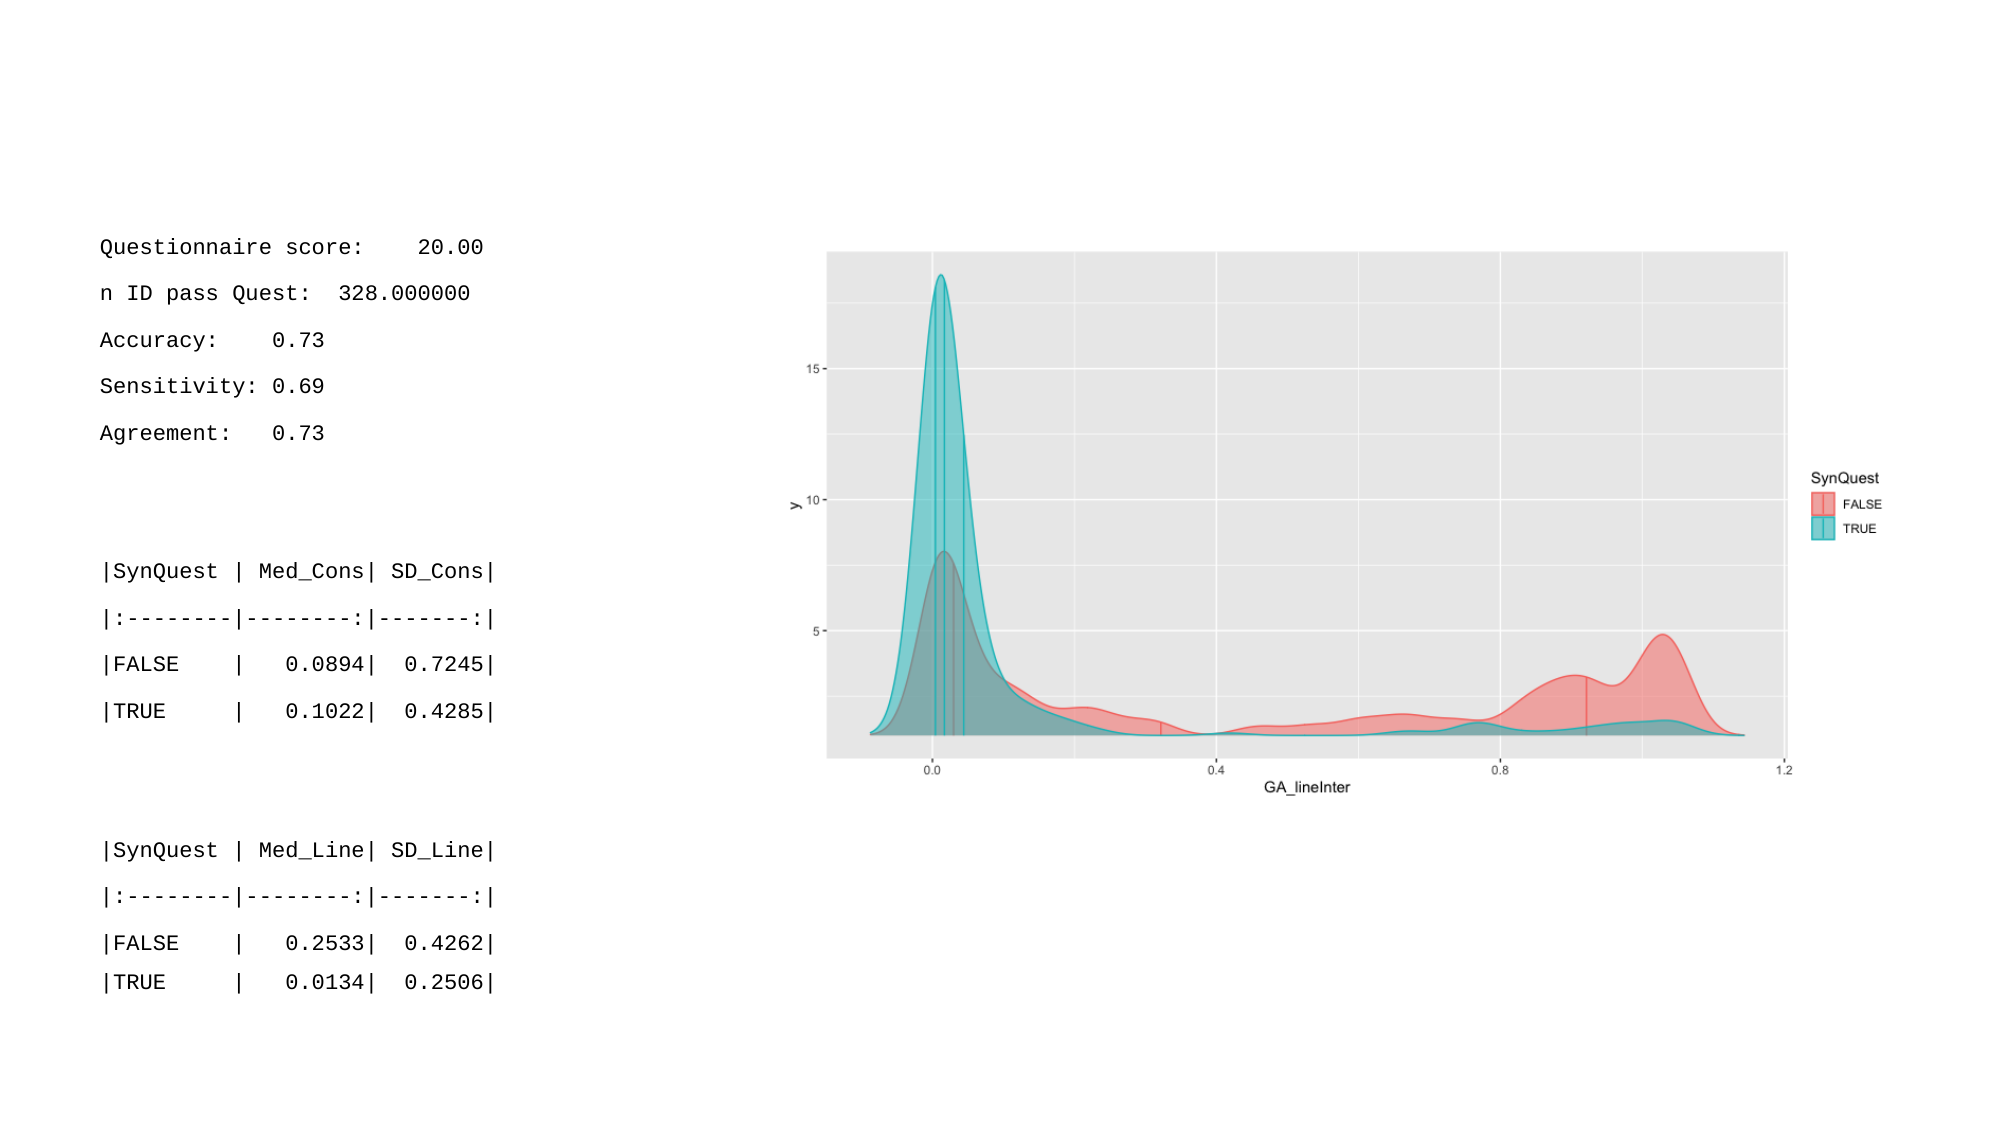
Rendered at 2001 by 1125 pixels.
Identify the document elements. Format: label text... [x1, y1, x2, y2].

picture [779, 243, 1898, 804]
list Questionnaire score: 20.00 n ID pass Quest: 328.000000 Accuracy: 0.73 Sensitivity: 0.69 Agreement: 0.73 |SynQuest | Med_Cons| SD_Cons| |:--------|--------:|-------:| |FALSE | 0.0894| 0.7245| |TRUE | 0.1022| 0.4285| |SynQuest | Med_Line| SD_Line| |:--------|--------:|-------:| |FALSE | 0.2533| 0.4262| |TRUE | 0.0134| 0.2506| [99, 235, 758, 1005]
